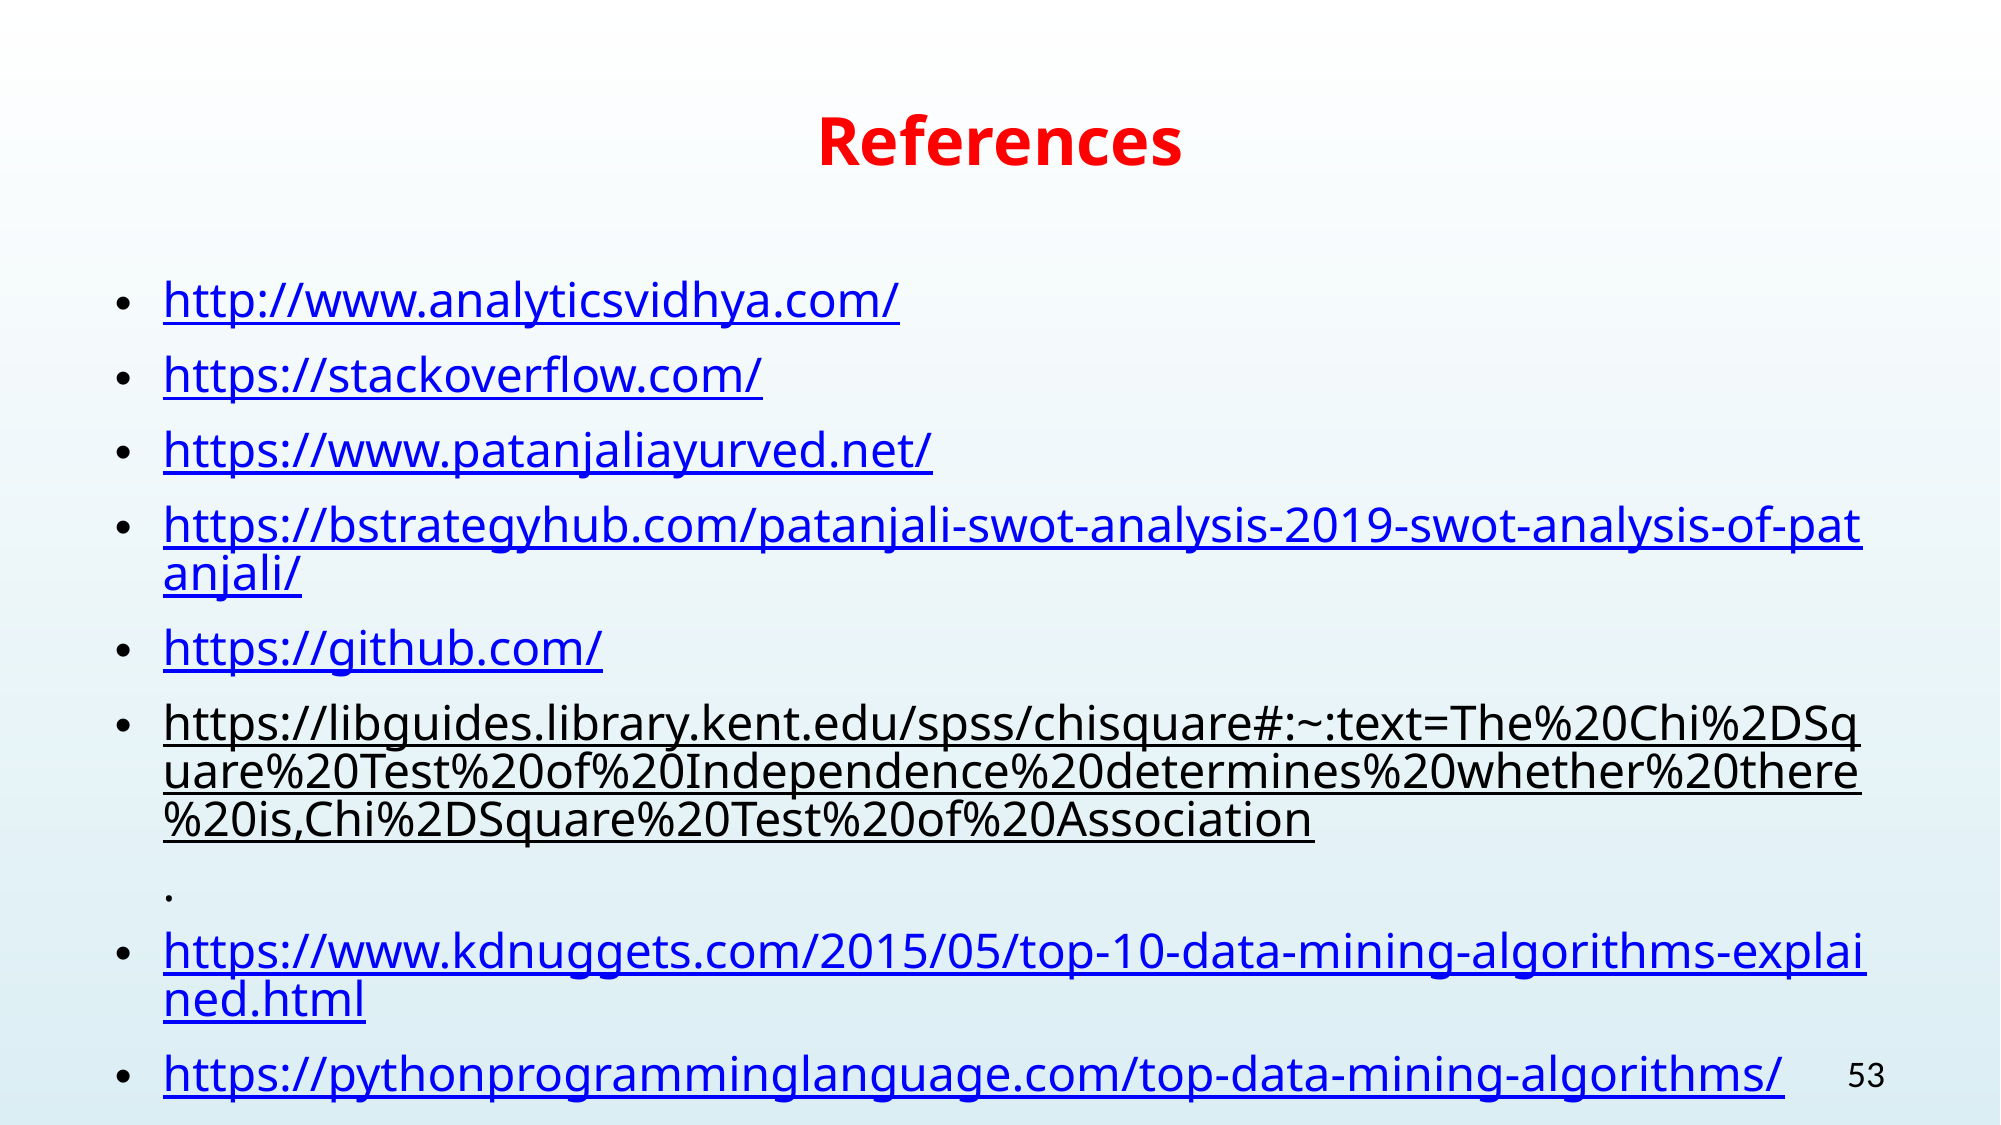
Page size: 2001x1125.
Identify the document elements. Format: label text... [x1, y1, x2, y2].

list http://www.analyticsvidhya.com/ https://stackoverflow.com/ https://www.patanjaliayurved.net/ https://bstrategyhub.com/patanjali-swot-analysis-2019-swot-analysis-of-patanjali/ https://github.com/ https://libguides.library.kent.edu/spss/chisquare#:~:text=The%20Chi%2DSquare%20Test%20of%20Independence%20determines%20whether%20there%20is,Chi%2DSquare%20Test%20of%20Association. https://www.kdnuggets.com/2015/05/top-10-data-mining-algorithms-explained.html https://pythonprogramminglanguage.com/top-data-mining-algorithms/ https://www.geeksforgeeks.org/machine-learning/ [99, 262, 1900, 1005]
slide_number 53 [1433, 1042, 1900, 1103]
title References [99, 45, 1900, 233]
